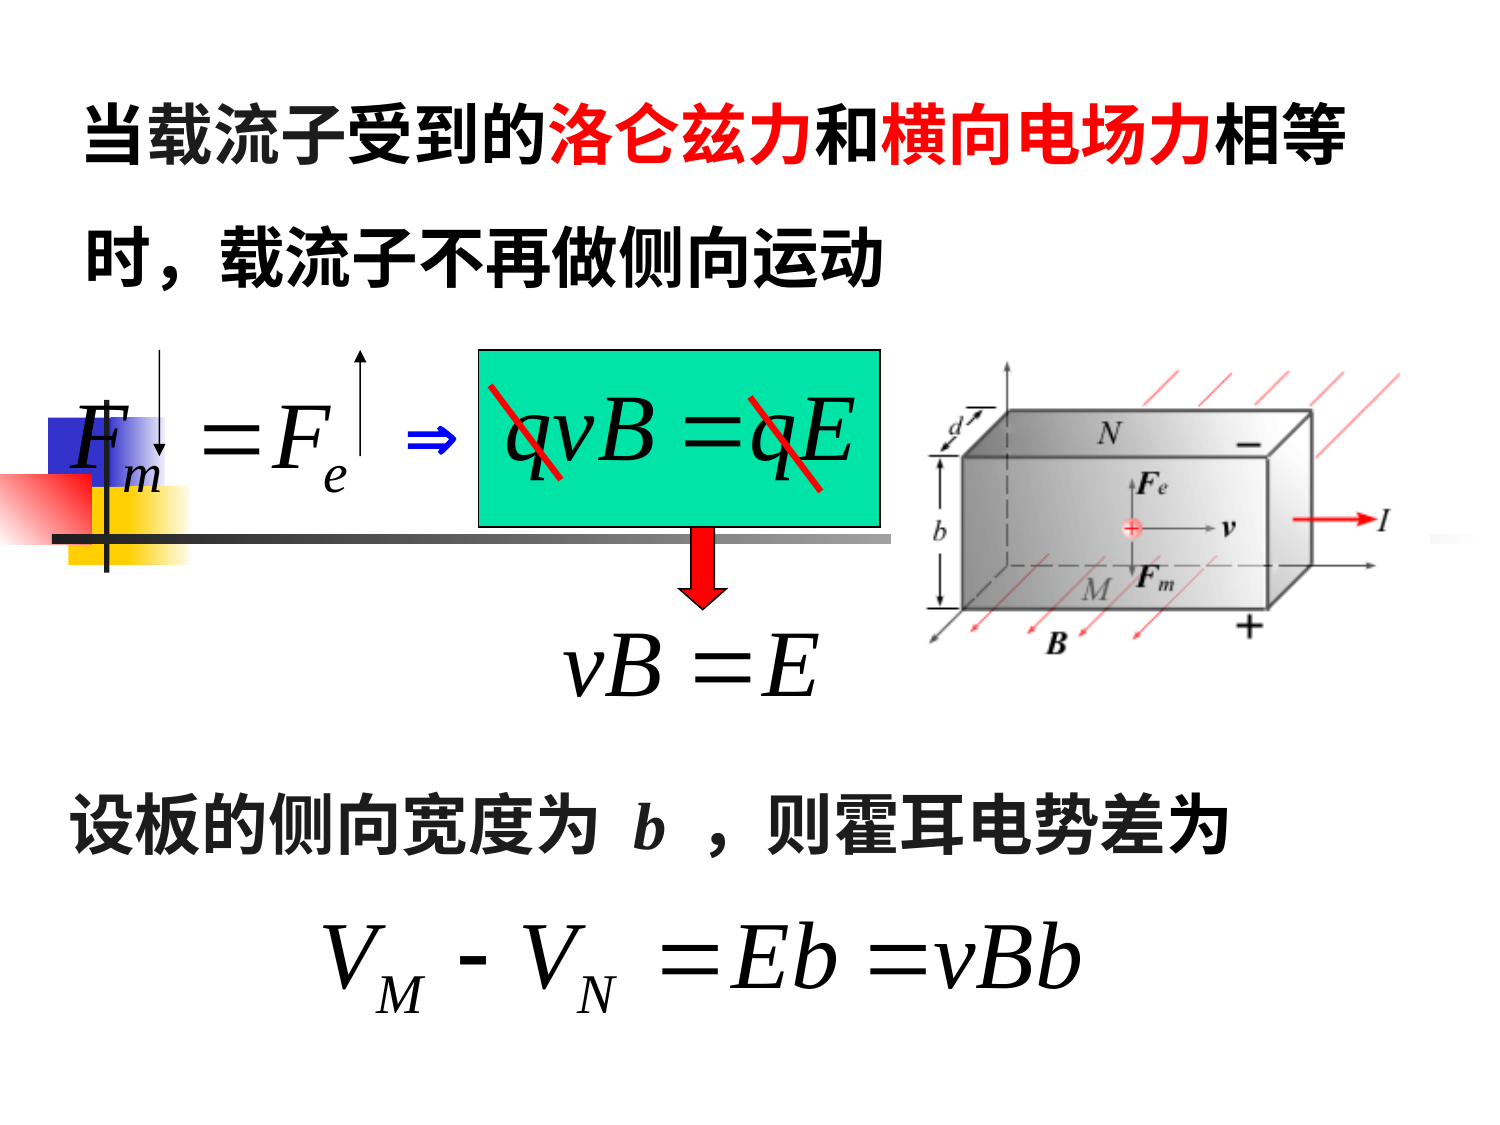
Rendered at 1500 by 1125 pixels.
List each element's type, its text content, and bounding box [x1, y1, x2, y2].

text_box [489, 373, 879, 501]
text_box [52, 373, 363, 517]
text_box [548, 609, 843, 721]
text_box [353, 349, 367, 372]
picture [891, 314, 1430, 676]
text_box 时，载流子不再做侧向运动 [69, 207, 901, 303]
text_box [679, 527, 727, 608]
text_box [312, 892, 1098, 1038]
text_box  [390, 385, 474, 480]
subtitle 设板的侧向宽度为 b ，则霍耳电势差为 [53, 774, 1254, 888]
title 当载流子受到的洛仑兹力和横向电场力相等 [64, 90, 1415, 181]
text_box [478, 350, 880, 528]
